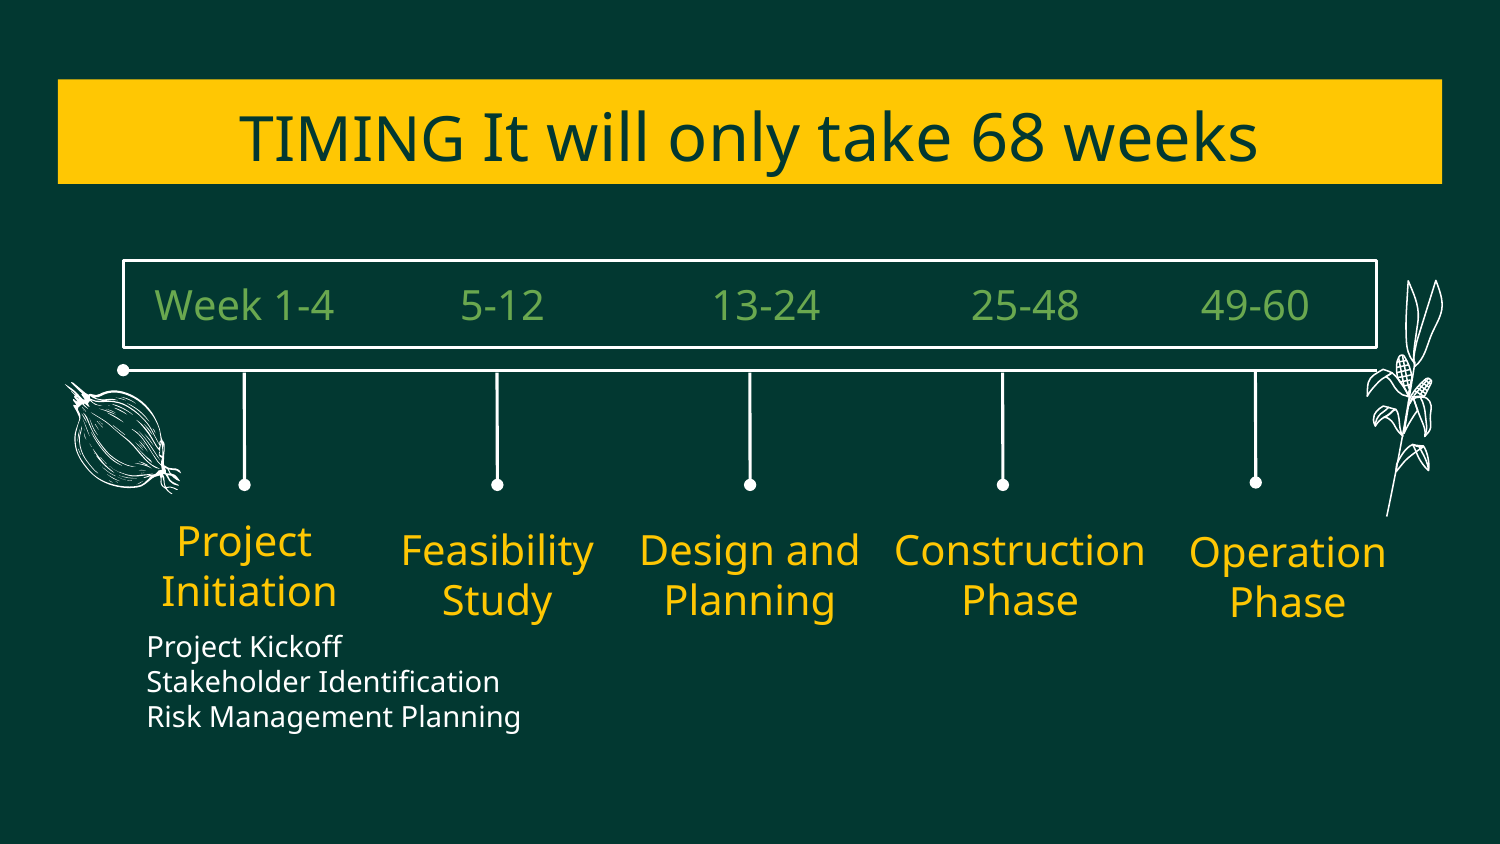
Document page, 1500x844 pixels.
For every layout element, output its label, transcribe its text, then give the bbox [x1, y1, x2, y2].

text_box Project Kickoff Stakeholder Identification Risk Management Planning [131, 613, 574, 762]
text_box Week 1-4 [111, 271, 123, 337]
text_box Design and Planning [616, 509, 869, 575]
text_box [123, 260, 1377, 348]
text_box 49-60 [1377, 271, 1389, 337]
text_box Construction Phase [869, 509, 1171, 575]
text_box [869, 585, 1136, 734]
text_box Project Initiation [17, 499, 471, 565]
title TIMING It will only take 68 weeks [116, 79, 1383, 174]
text_box Feasibility Study [364, 509, 616, 575]
text_box Operation Phase [1154, 510, 1421, 576]
